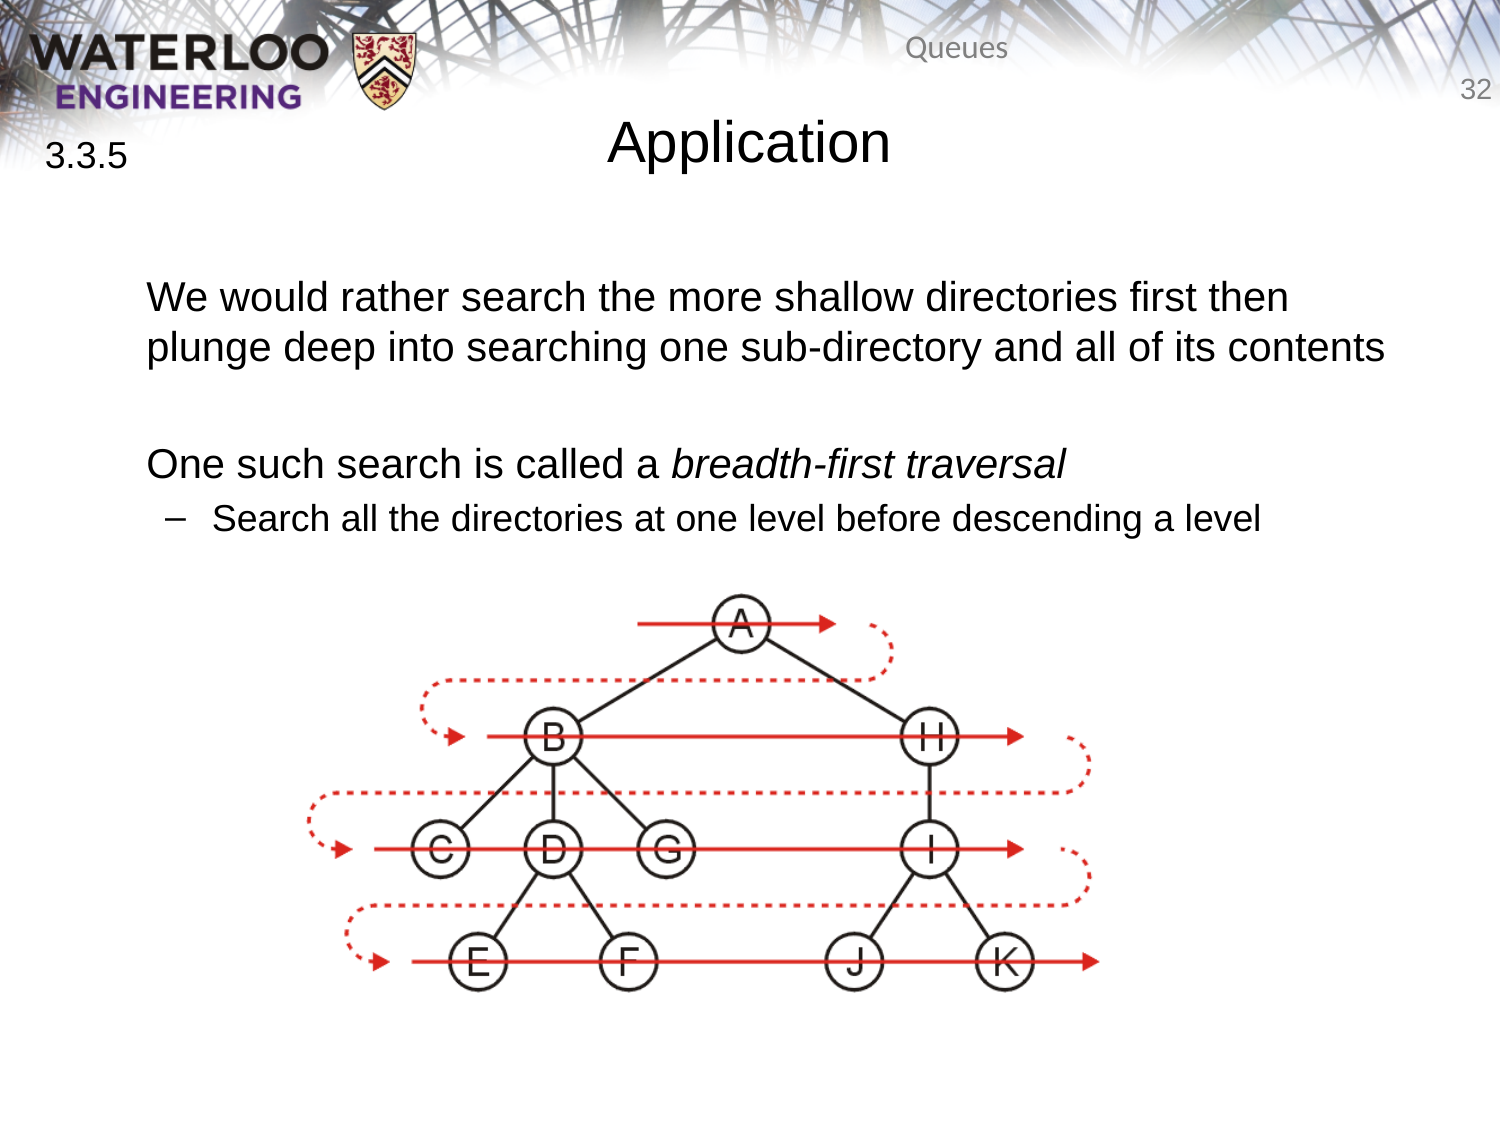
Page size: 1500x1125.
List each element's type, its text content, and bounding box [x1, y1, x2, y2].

title Application [74, 44, 1426, 233]
picture [0, 0, 1500, 1125]
text_box 3.3.5 [30, 124, 144, 184]
list We would rather search the more shallow directories first then plunge deep into searching one sub-directory and all of its contents One such search is called a breadth-first traversal Search all the directories at one level before descending a level [74, 262, 1426, 1006]
